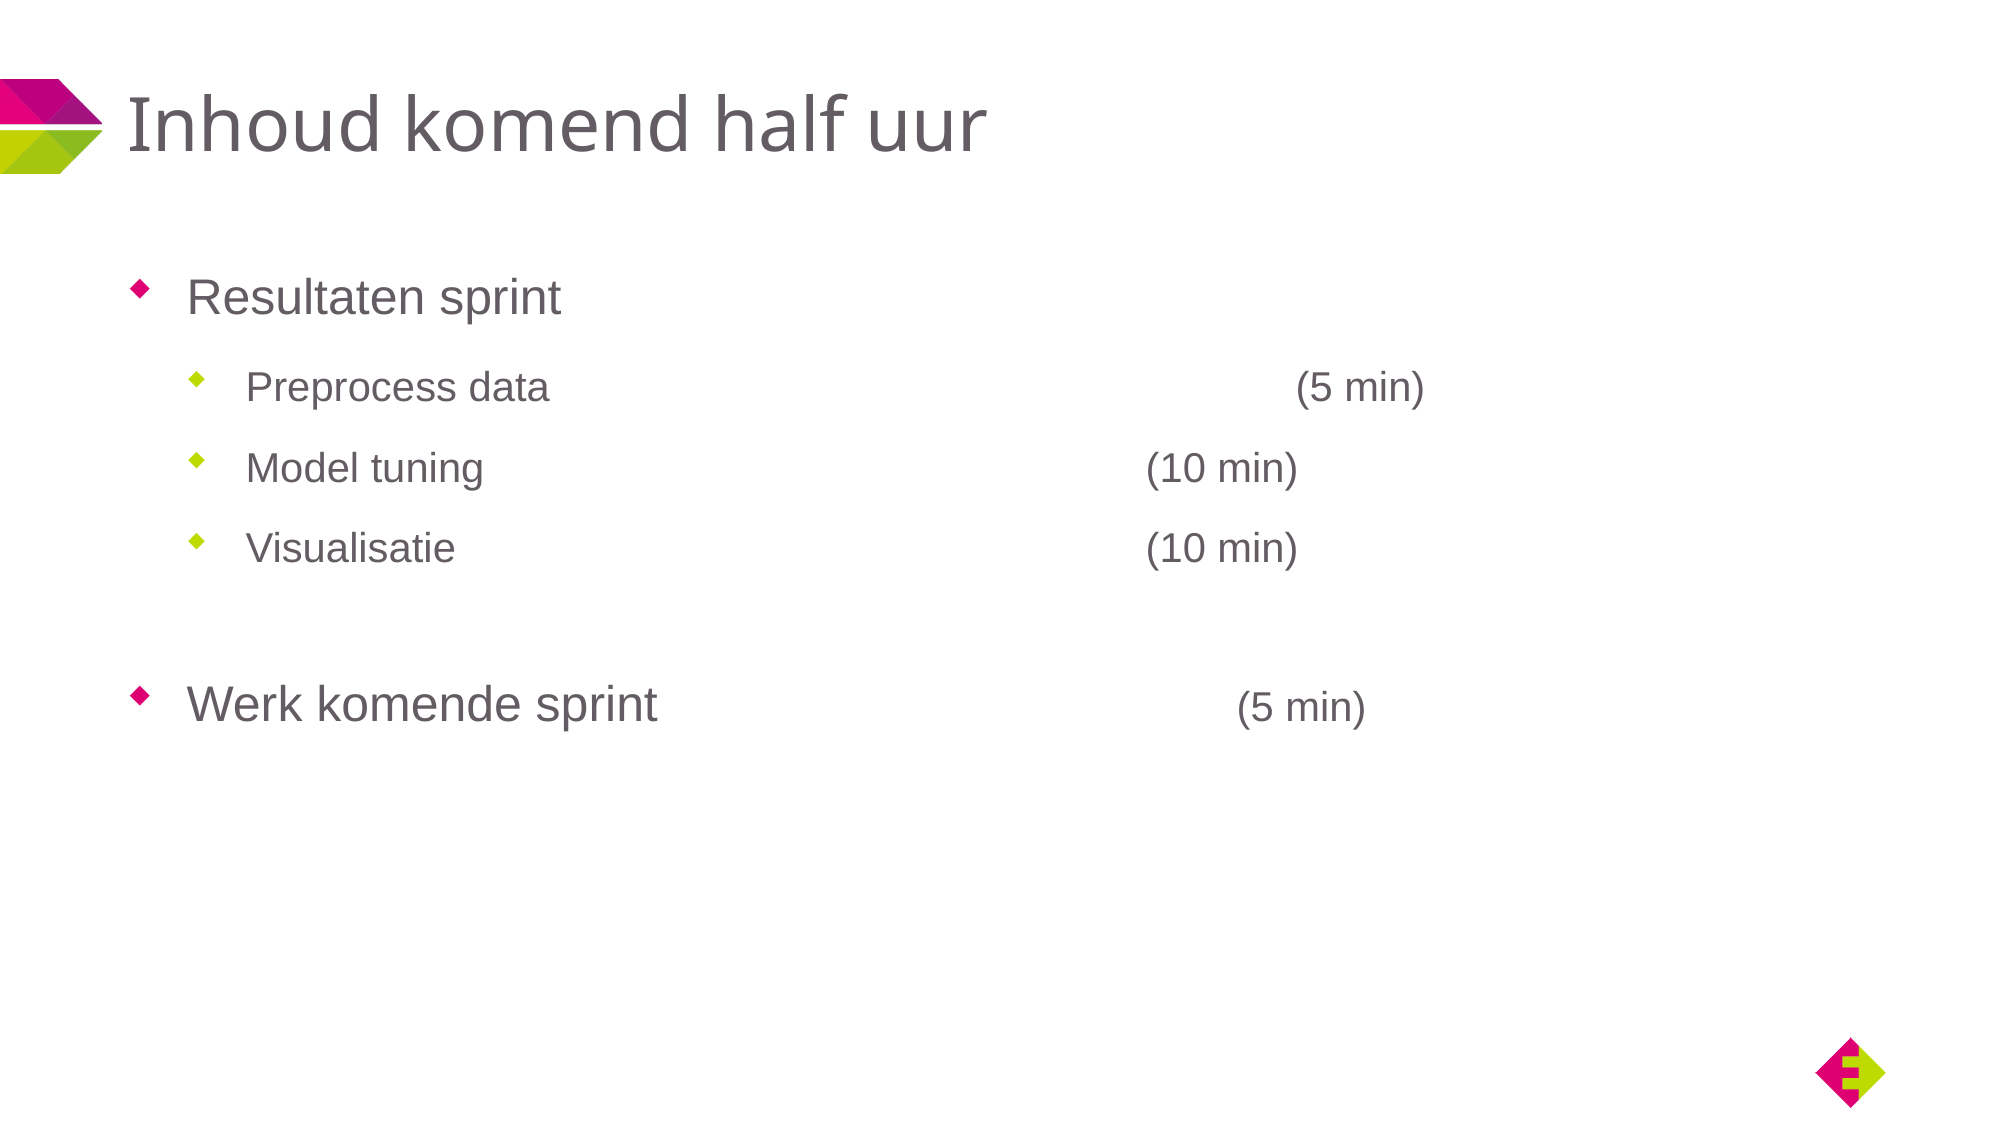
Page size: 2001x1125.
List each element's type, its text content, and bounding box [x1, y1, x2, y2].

picture [1815, 1037, 1886, 1108]
title Inhoud komend half uur [112, 79, 1886, 223]
list Resultaten sprint Preprocess data (5 min) Model tuning (10 min) Visualisatie (10 min) Werk komende sprint (5 min) [112, 257, 1525, 1012]
